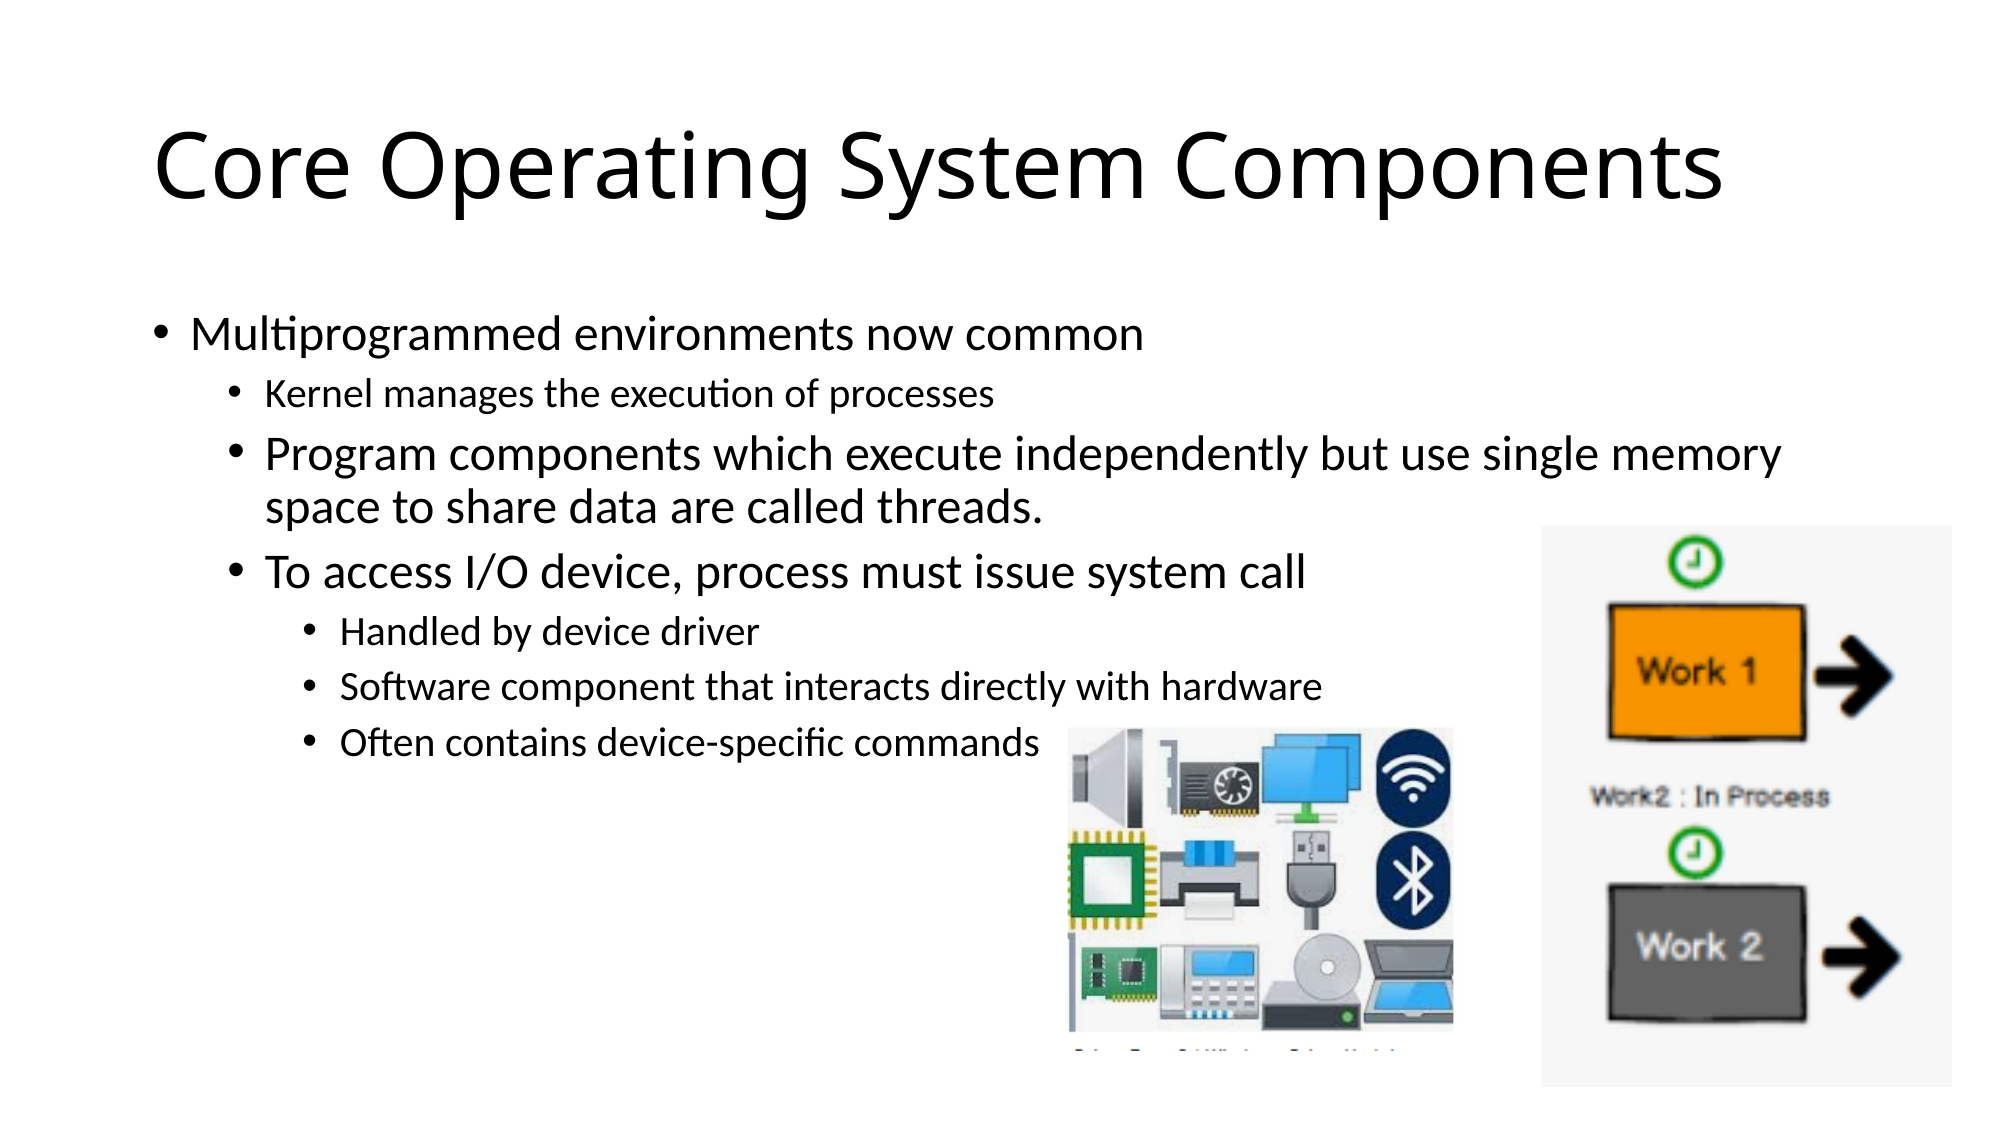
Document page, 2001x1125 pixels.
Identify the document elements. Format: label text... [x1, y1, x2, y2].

list Multiprogrammed environments now common Kernel manages the execution of processes Program components which execute independently but use single memory space to share data are called threads. To access I/O device, process must issue system call Handled by device driver Software component that interacts directly with hardware Often contains device-specific commands [137, 299, 1863, 1014]
picture [1541, 508, 1952, 1087]
title Core Operating System Components [137, 59, 1863, 278]
picture [1057, 720, 1463, 1051]
